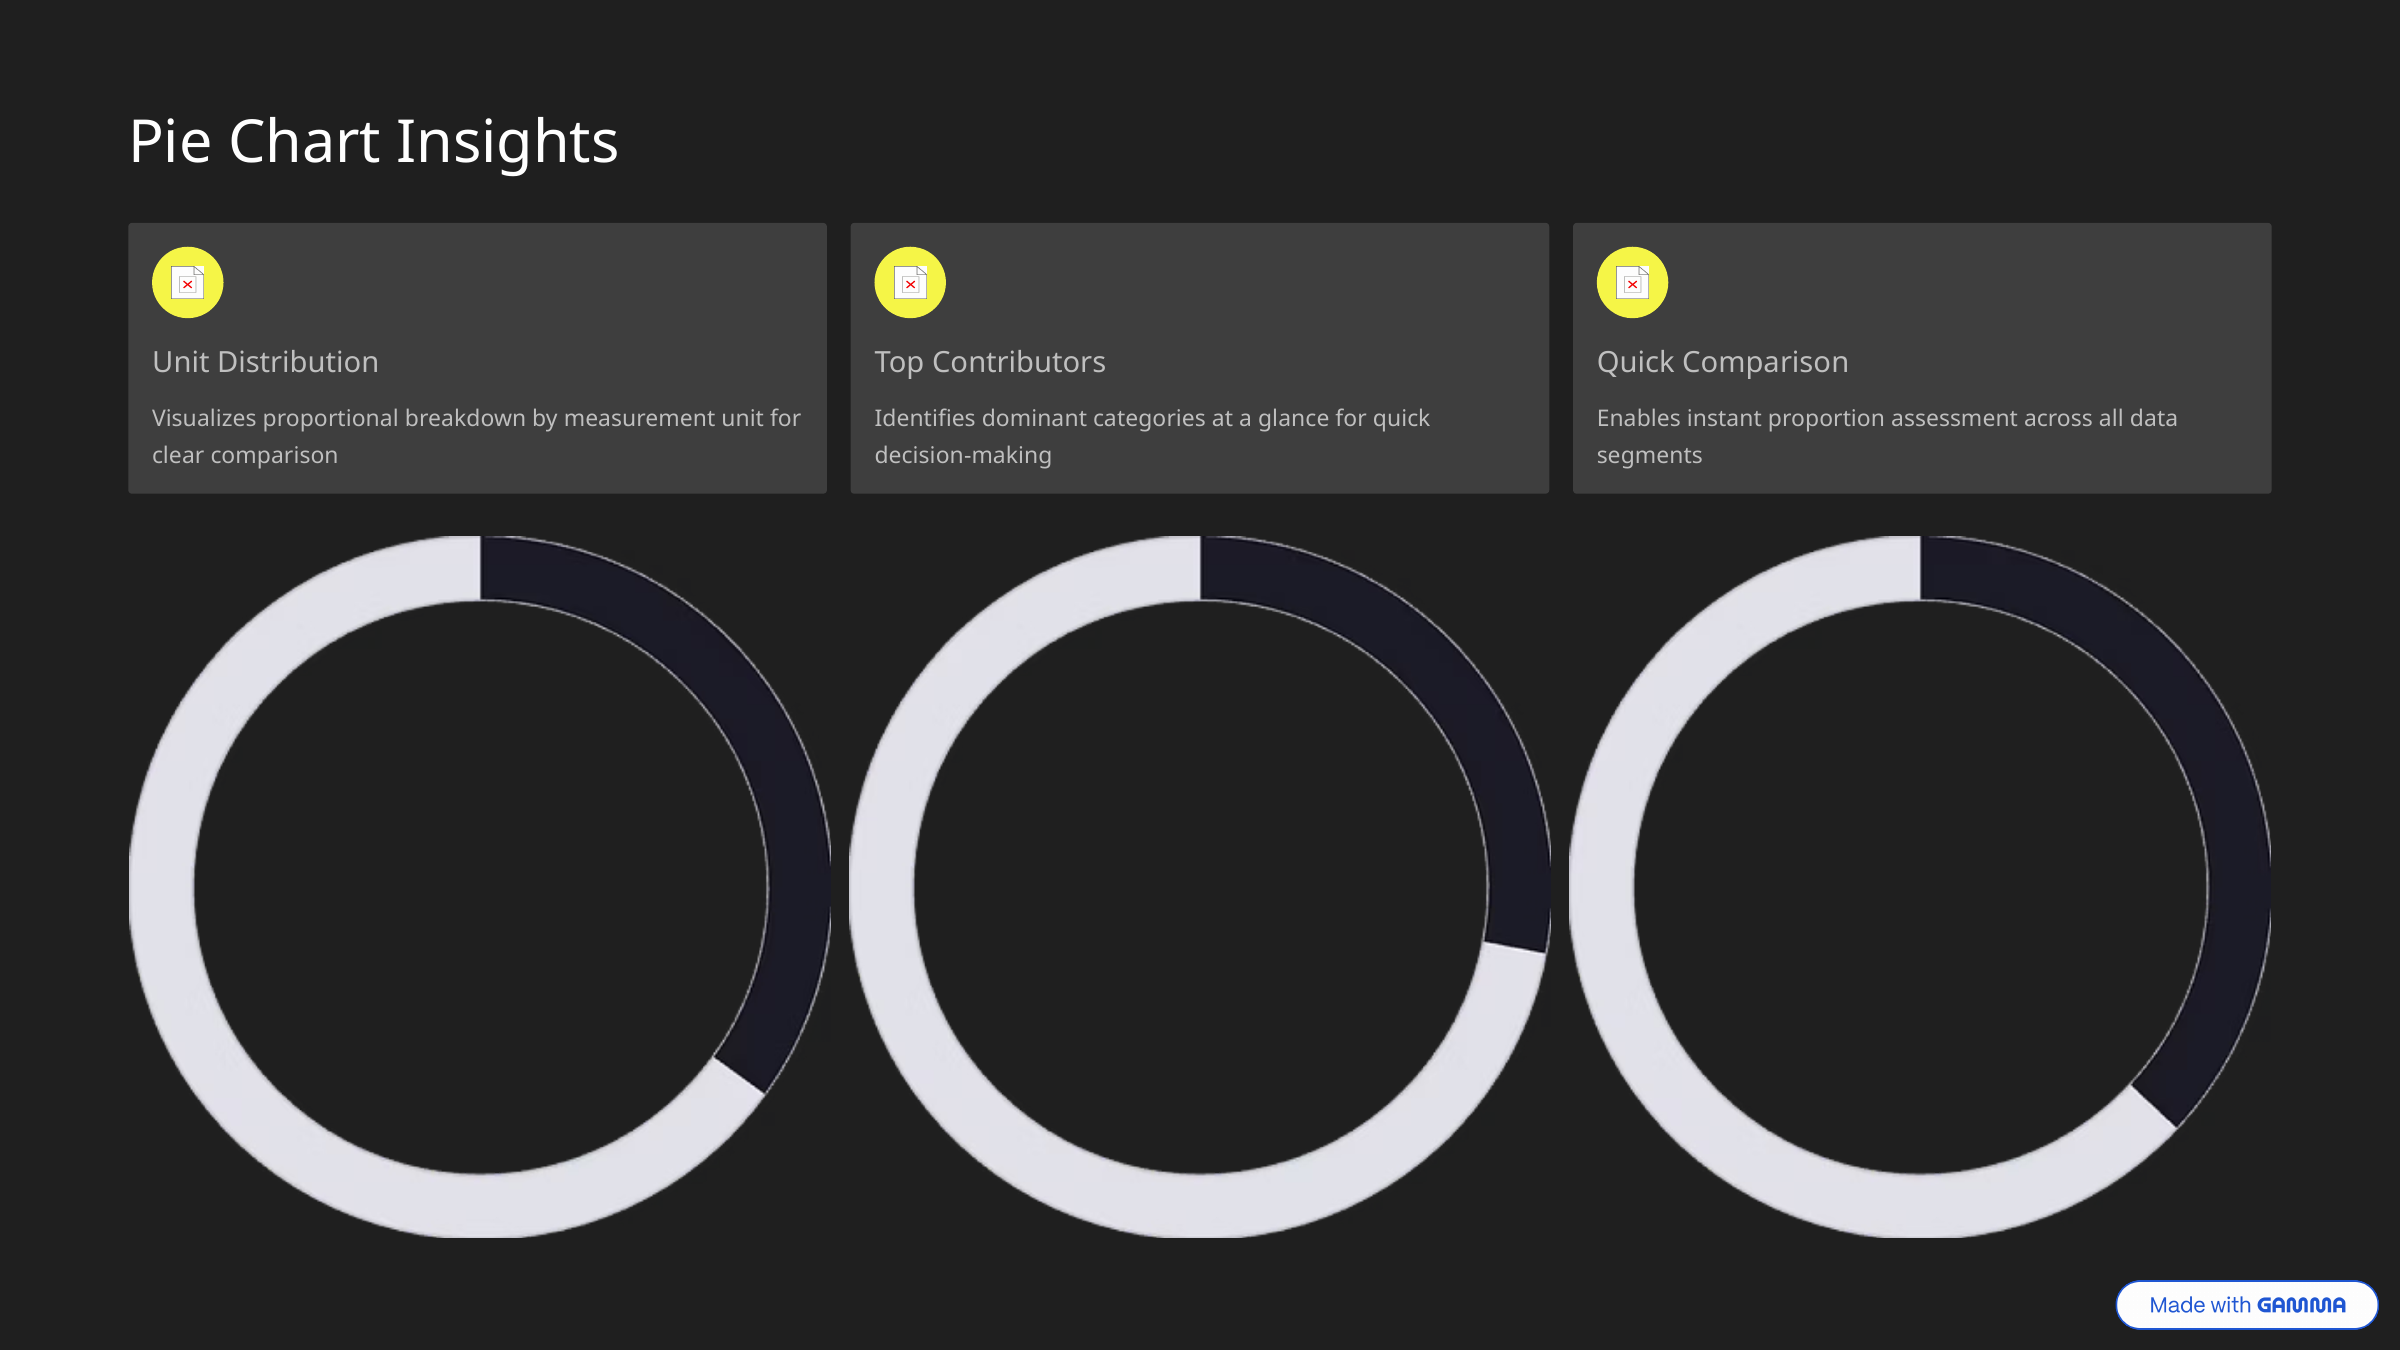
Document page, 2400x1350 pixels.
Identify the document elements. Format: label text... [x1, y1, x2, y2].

picture [1616, 266, 1649, 299]
picture [129, 536, 831, 1238]
text_box Quick Comparison [1596, 342, 1895, 380]
text_box [1596, 246, 1669, 319]
picture [171, 266, 204, 299]
text_box Identifies dominant categories at a glance for quick decision-making [874, 393, 1526, 470]
picture [894, 266, 927, 299]
text_box [1573, 222, 2272, 494]
text_box [152, 246, 224, 319]
picture [1569, 536, 2271, 1238]
text_box Visualizes proportional breakdown by measurement unit for clear comparison [152, 393, 803, 470]
text_box [128, 222, 827, 494]
text_box Pie Chart Insights [128, 100, 725, 176]
text_box Top Contributors [874, 342, 1173, 380]
text_box [850, 222, 1550, 494]
text_box [874, 246, 946, 319]
picture [2106, 1271, 2389, 1339]
text_box Unit Distribution [152, 342, 451, 380]
text_box Enables instant proportion assessment across all data segments [1596, 393, 2248, 470]
picture [849, 536, 1551, 1238]
